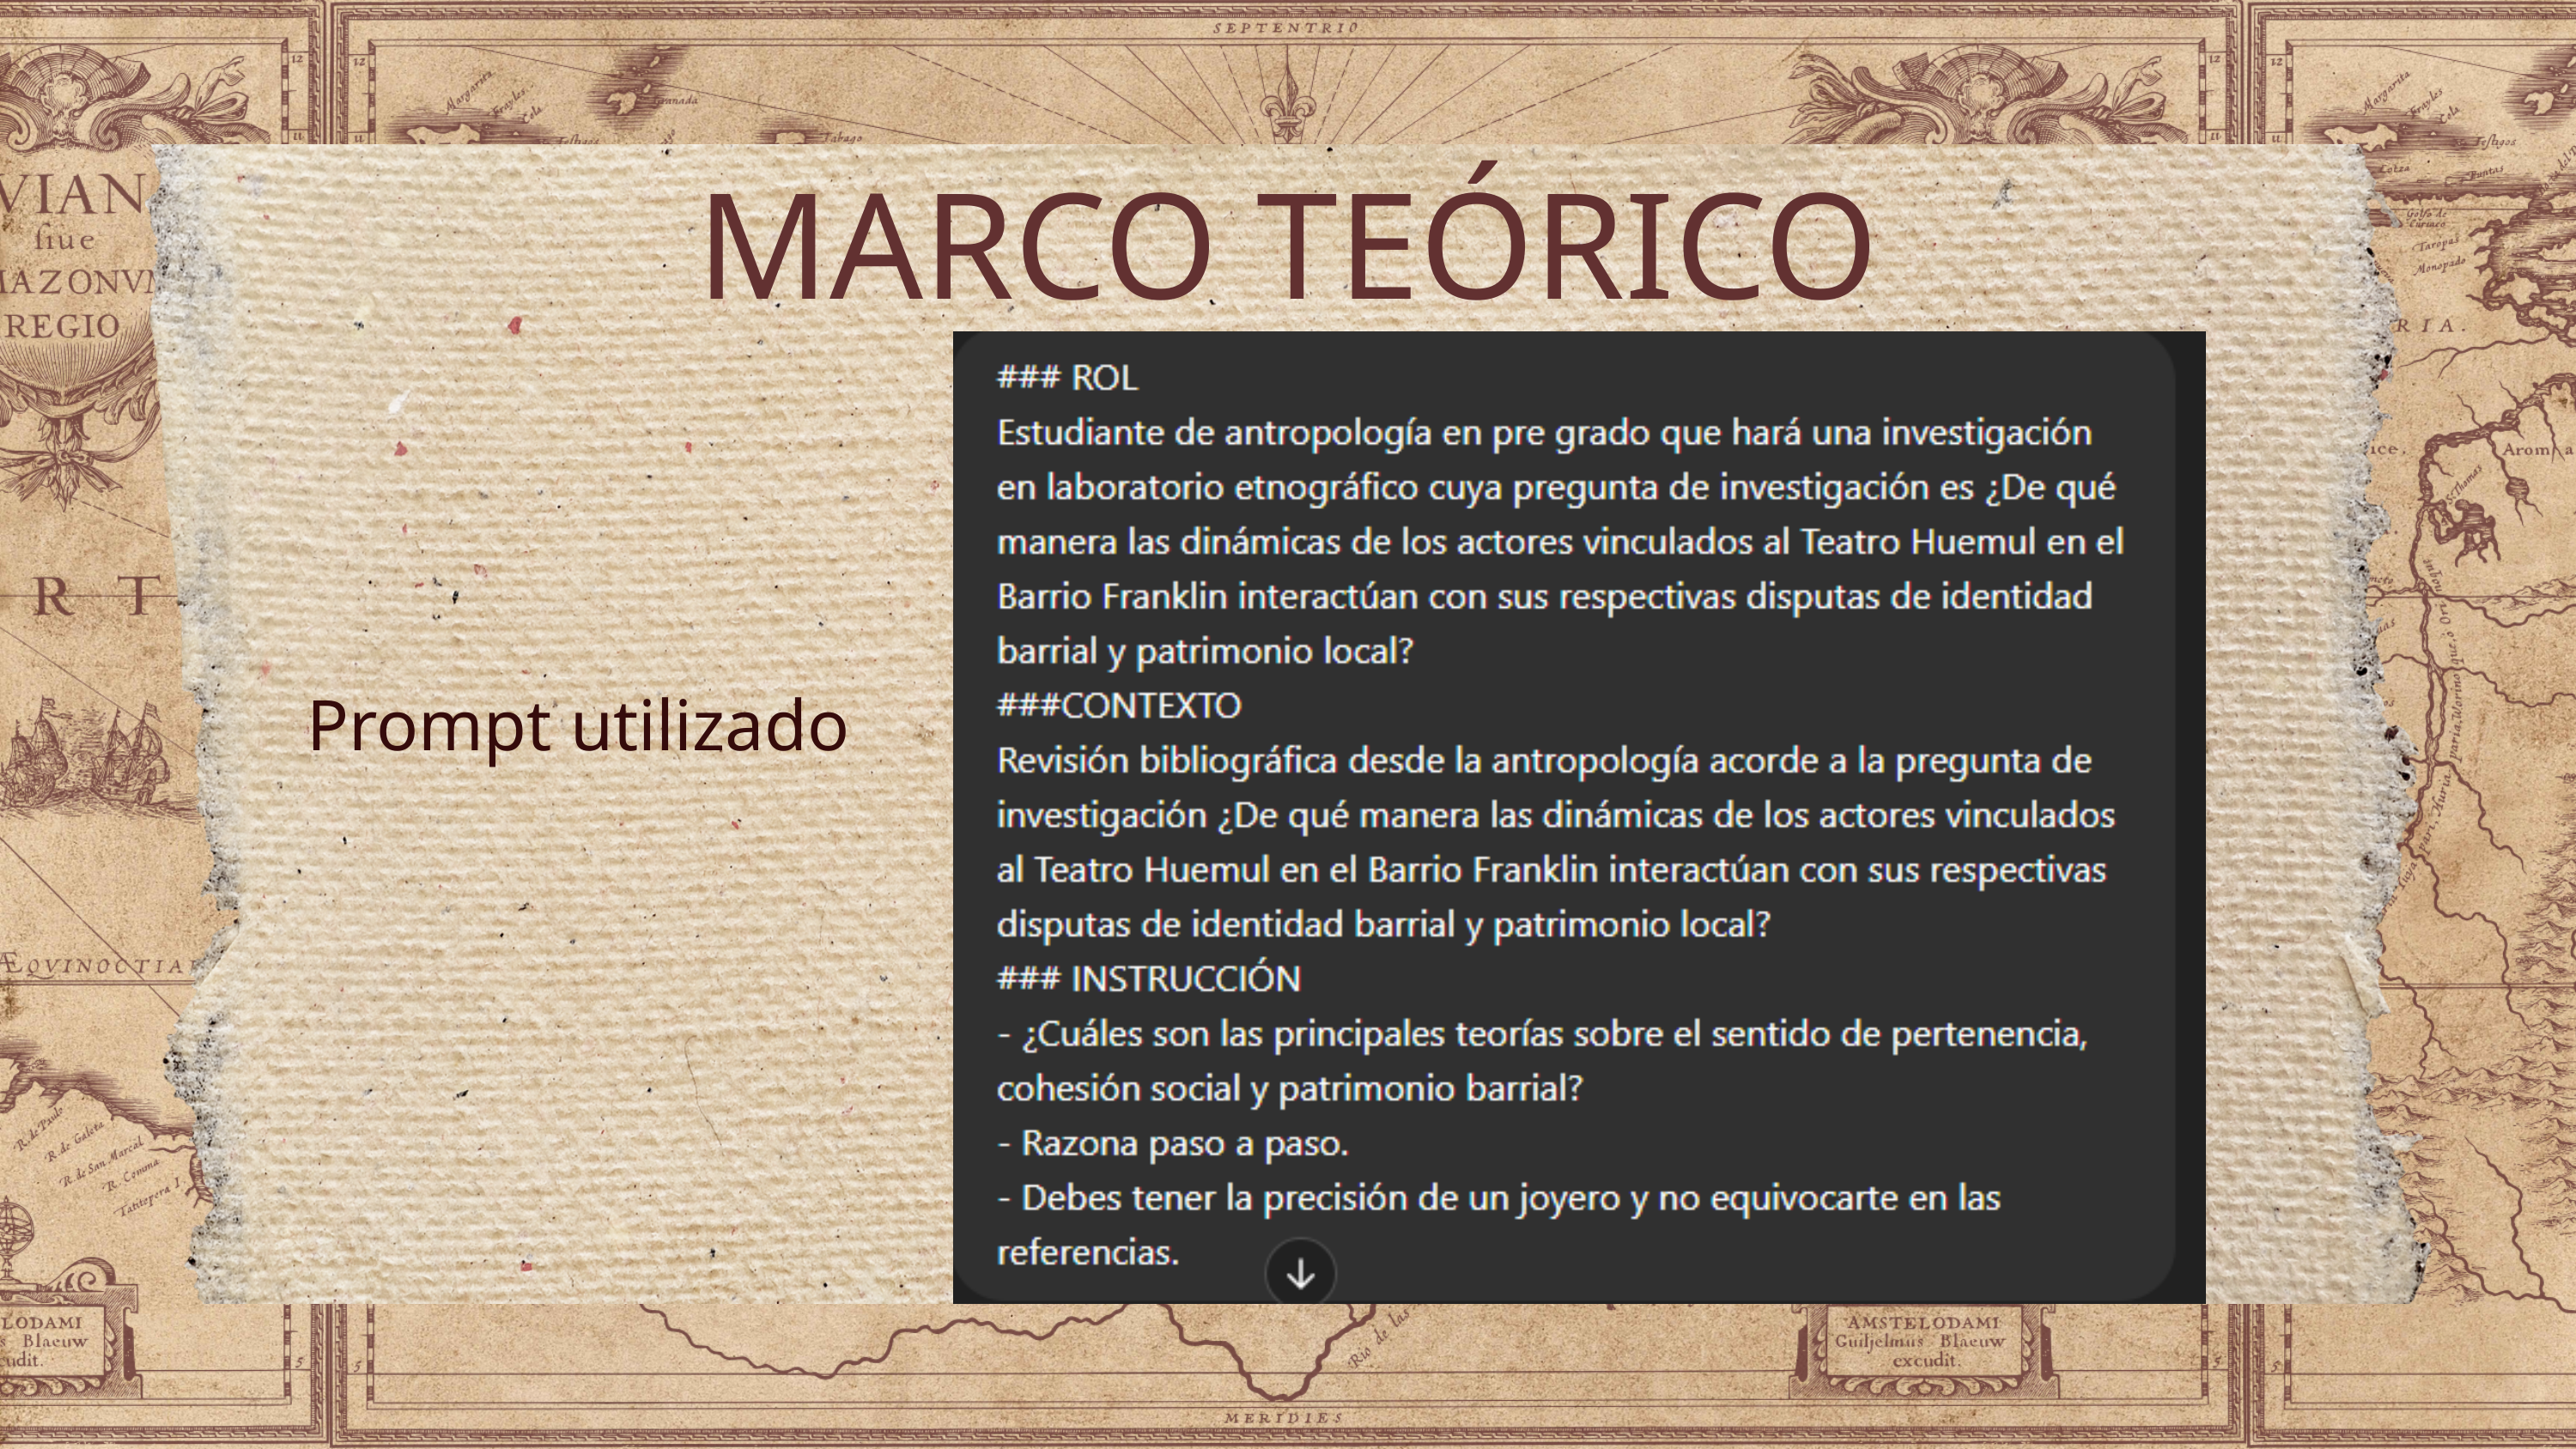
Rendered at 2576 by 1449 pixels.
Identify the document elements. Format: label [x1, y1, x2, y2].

text_box [0, 0, 2576, 1449]
